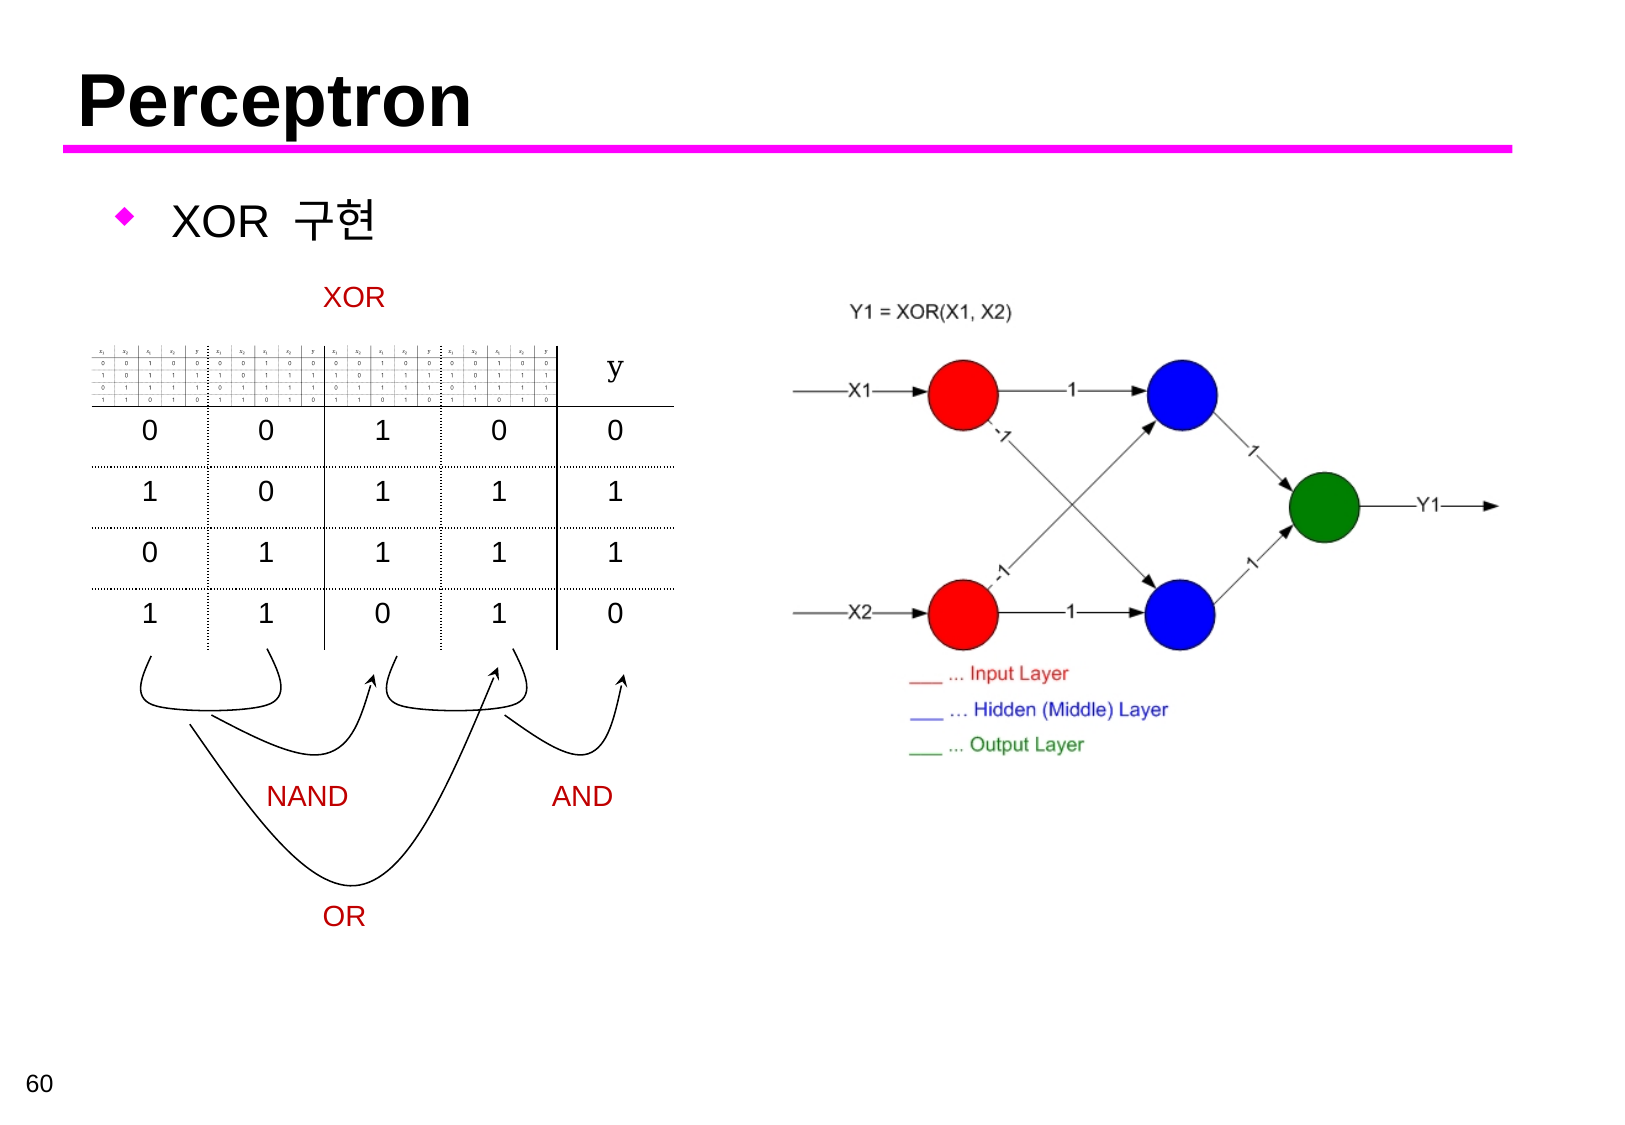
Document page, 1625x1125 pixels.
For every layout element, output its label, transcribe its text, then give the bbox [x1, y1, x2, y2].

table_cell 1 [92, 589, 208, 650]
table_cell 1 [325, 528, 441, 589]
text_box [189, 687, 481, 886]
table_cell 0 [441, 407, 556, 467]
table_header [441, 346, 556, 406]
text_box [386, 648, 527, 711]
table_header [325, 346, 441, 406]
text_box [211, 674, 377, 719]
table_cell 0 [208, 407, 324, 467]
table_cell 1 [441, 589, 556, 650]
table_cell 0 [558, 407, 674, 467]
table_header y [558, 346, 674, 406]
table_cell 1 [441, 467, 556, 528]
title Perceptron [62, 42, 1500, 149]
picture [792, 298, 1501, 758]
table_cell 0 [558, 589, 674, 650]
text_box OR [308, 889, 382, 940]
table_cell 0 [92, 407, 208, 467]
text_box [140, 648, 281, 711]
table_cell 1 [92, 467, 208, 528]
text_box XOR [308, 270, 402, 321]
table_header [208, 346, 324, 406]
table_cell 1 [208, 589, 324, 650]
table_cell 1 [558, 528, 674, 589]
text_box AND [537, 770, 629, 820]
table_cell 0 [92, 528, 208, 589]
table_cell 1 [325, 467, 441, 528]
table_header [92, 346, 208, 406]
table_cell 1 [441, 528, 556, 589]
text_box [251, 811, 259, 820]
table_cell 1 [558, 467, 674, 528]
table_cell 0 [325, 589, 441, 650]
table_cell 1 [208, 528, 324, 589]
list XOR 구현 [99, 172, 1510, 256]
slide_number 60 [0, 1071, 69, 1094]
text_box [504, 674, 628, 756]
table_cell 0 [208, 467, 324, 528]
table_cell 1 [325, 407, 441, 467]
